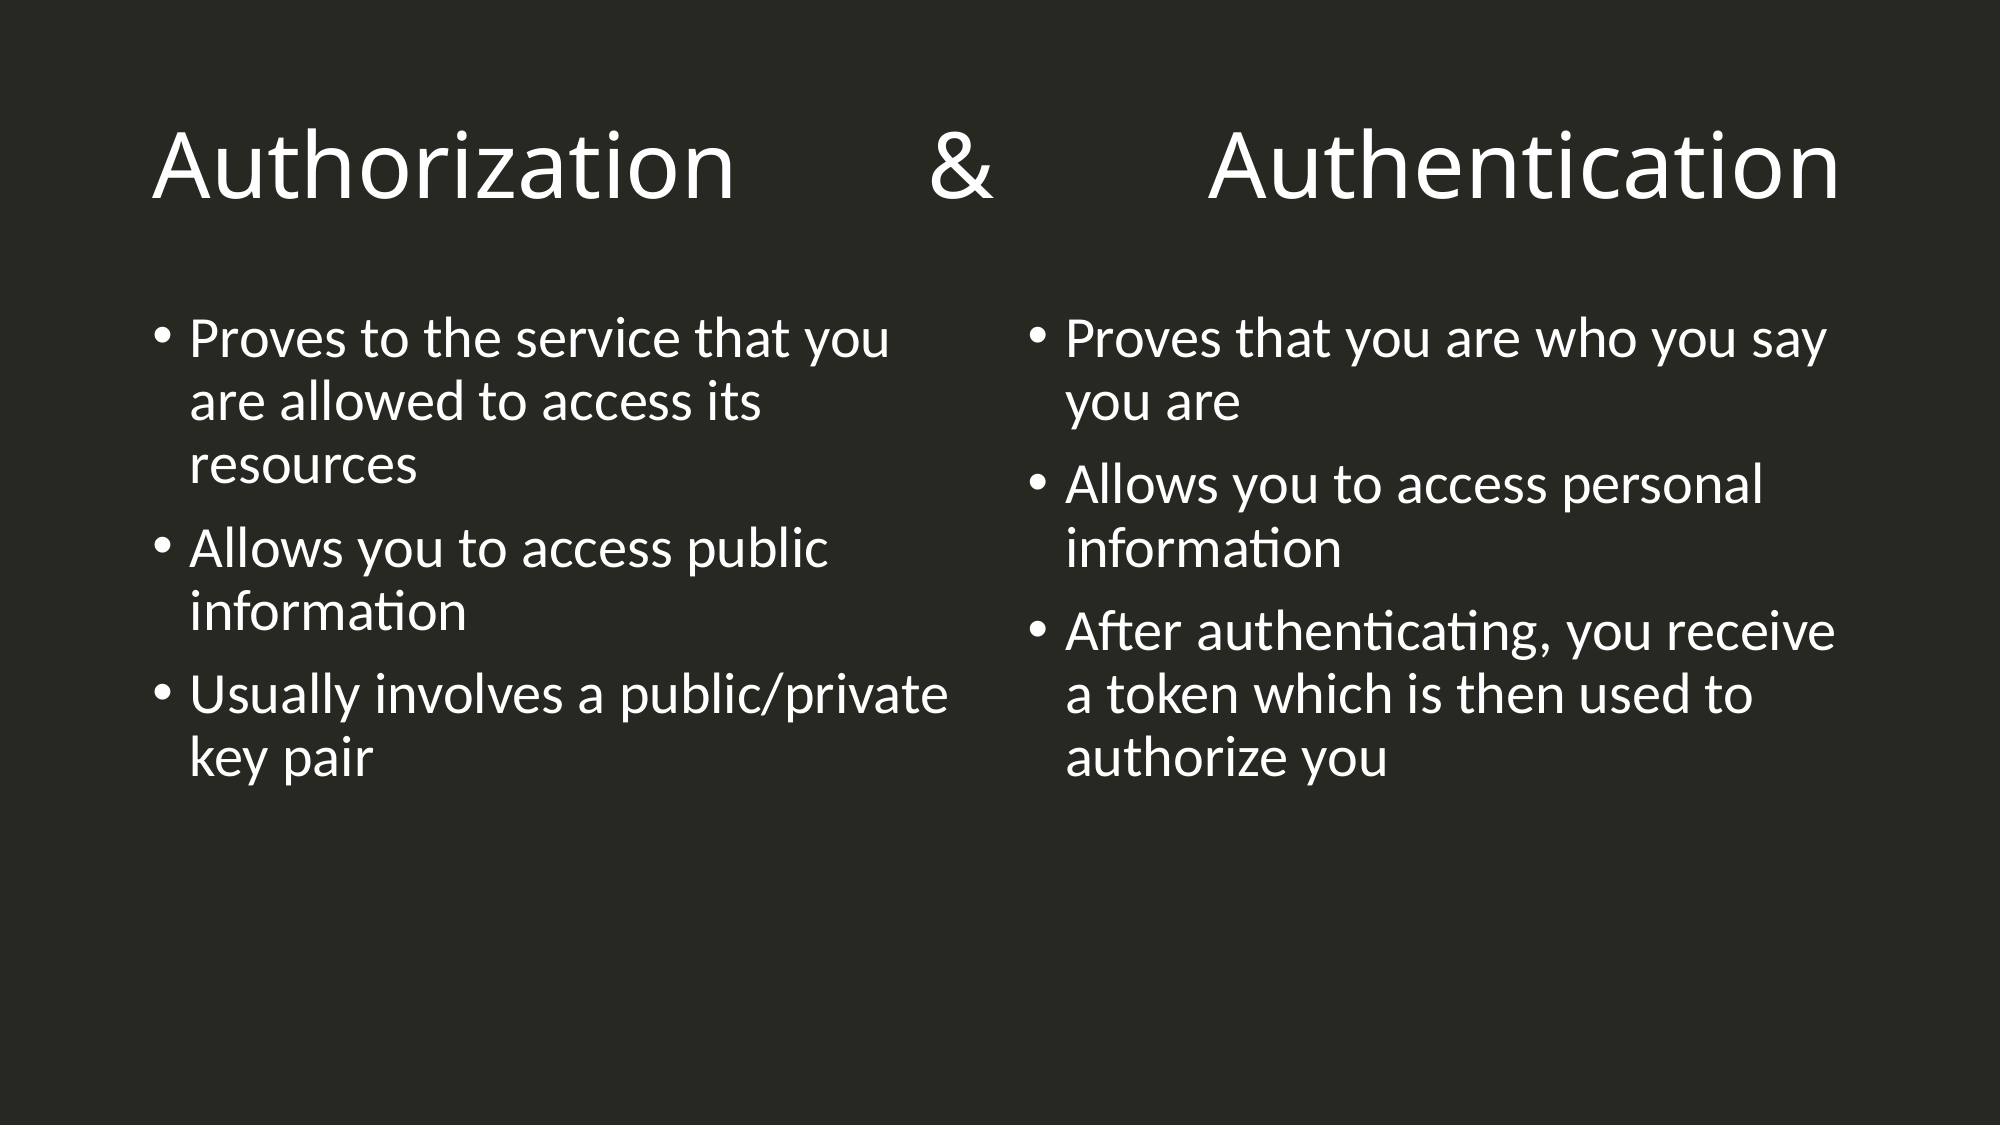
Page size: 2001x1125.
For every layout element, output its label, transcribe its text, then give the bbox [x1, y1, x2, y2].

list Proves to the service that you are allowed to access its resources Allows you to access public information Usually involves a public/private key pair [137, 299, 988, 1014]
list Proves that you are who you say you are Allows you to access personal information After authenticating, you receive a token which is then used to authorize you [1012, 299, 1863, 1014]
title Authorization & Authentication [137, 59, 1863, 278]
